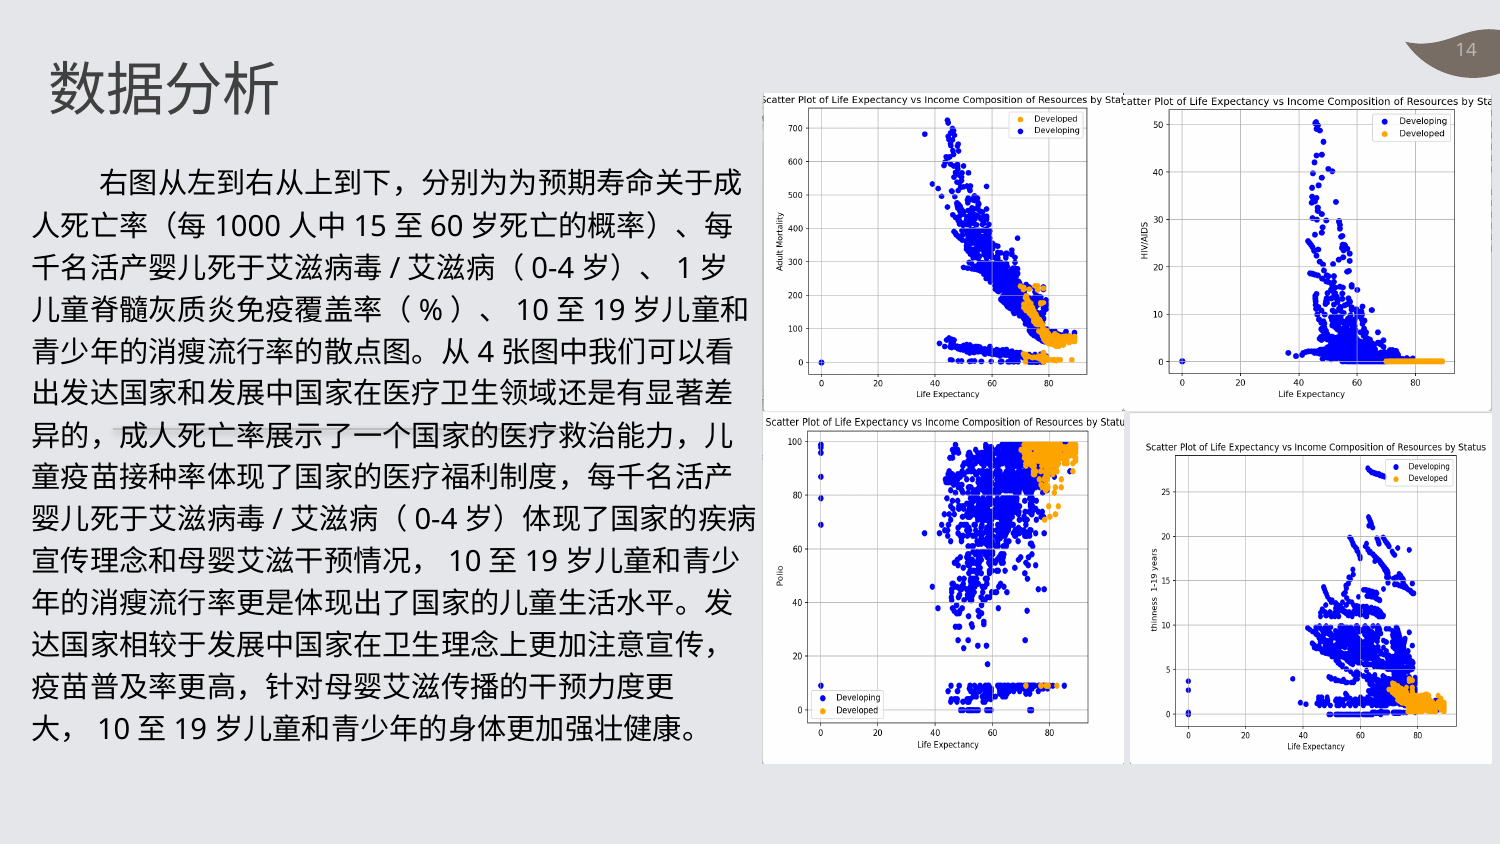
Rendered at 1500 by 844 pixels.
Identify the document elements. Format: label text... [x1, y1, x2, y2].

picture [762, 412, 1124, 764]
picture [762, 92, 1492, 411]
text_box 右图从左到右从上到下，分别为为预期寿命关于成人死亡率（每1000人中15至60岁死亡的概率）、每千名活产婴儿死于艾滋病毒/艾滋病（0-4岁）、1岁儿童脊髓灰质炎免疫覆盖率（%）、10至19岁儿童和青少年的消瘦流行率的散点图。从4张图中我们可以看出发达国家和发展中国家在医疗卫生领域还是有显著差异的，成人死亡率展示了一个国家的医疗救治能力，儿童疫苗接种率体现了国家的医疗福利制度，每千名活产婴儿死于艾滋病毒/艾滋病（0-4岁）体现了国家的疾病宣传理念和母婴艾滋干预情况，10至19岁儿童和青少年的消瘦流行率更是体现出了国家的儿童生活水平。发达国家相较于发展中国家在卫生理念上更加注意宣传，疫苗普及率更高，针对母婴艾滋传播的干预力度更大，10至19岁儿童和青少年的身体更加强壮健康。 [16, 144, 757, 753]
picture [1129, 412, 1492, 764]
title 数据分析 [36, 54, 787, 144]
